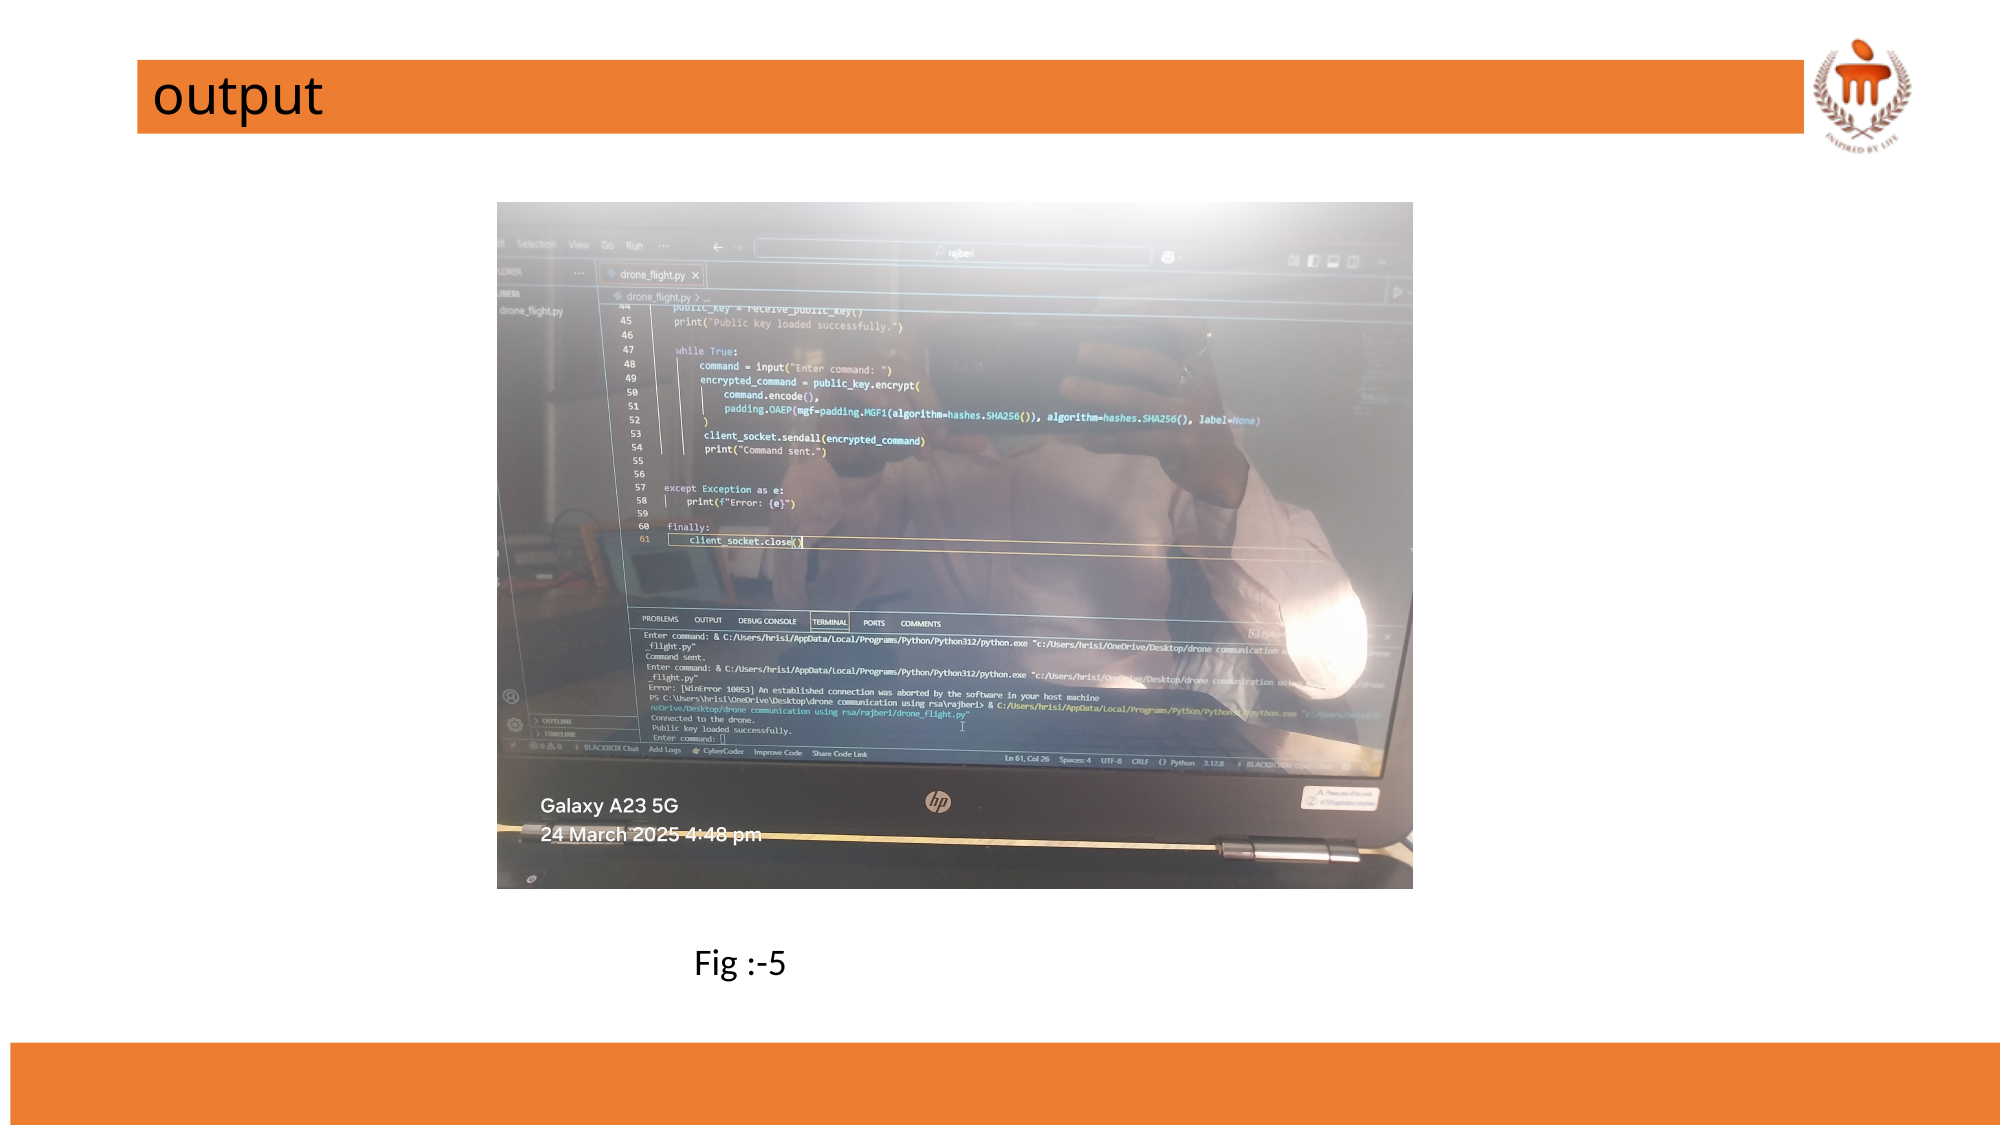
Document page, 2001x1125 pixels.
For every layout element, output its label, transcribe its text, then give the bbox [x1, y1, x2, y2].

footer [10, 1042, 2000, 1125]
title output [137, 59, 1803, 134]
slide_number 11 [1412, 1042, 1863, 1103]
picture [1803, 37, 1921, 157]
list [497, 202, 1413, 889]
text_box Fig :-5 [679, 930, 1171, 991]
